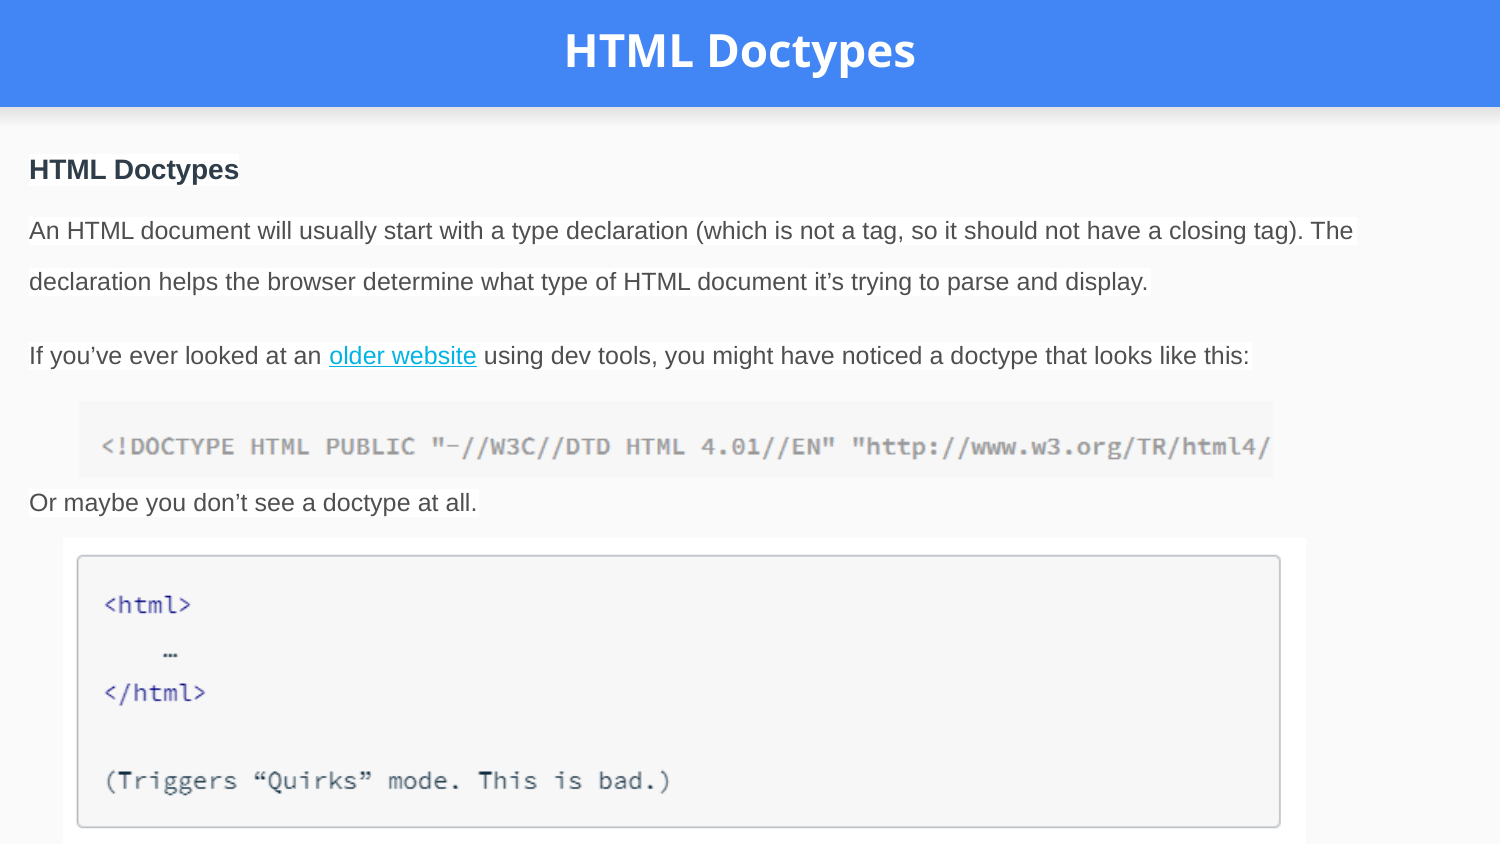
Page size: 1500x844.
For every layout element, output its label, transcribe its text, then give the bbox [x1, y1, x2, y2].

title HTML Doctypes [16, 27, 1464, 125]
picture [79, 401, 1273, 478]
picture [63, 538, 1306, 844]
text_box HTML Doctypes An HTML document will usually start with a type declaration (which is not a tag, so it should not have a closing tag). The declaration helps the browser determine what type of HTML document it’s trying to parse and display. If you’ve ever looked at an older website using dev tools, you might have noticed a doctype that looks like this: Or maybe you don’t see a doctype at all. [14, 125, 1491, 415]
